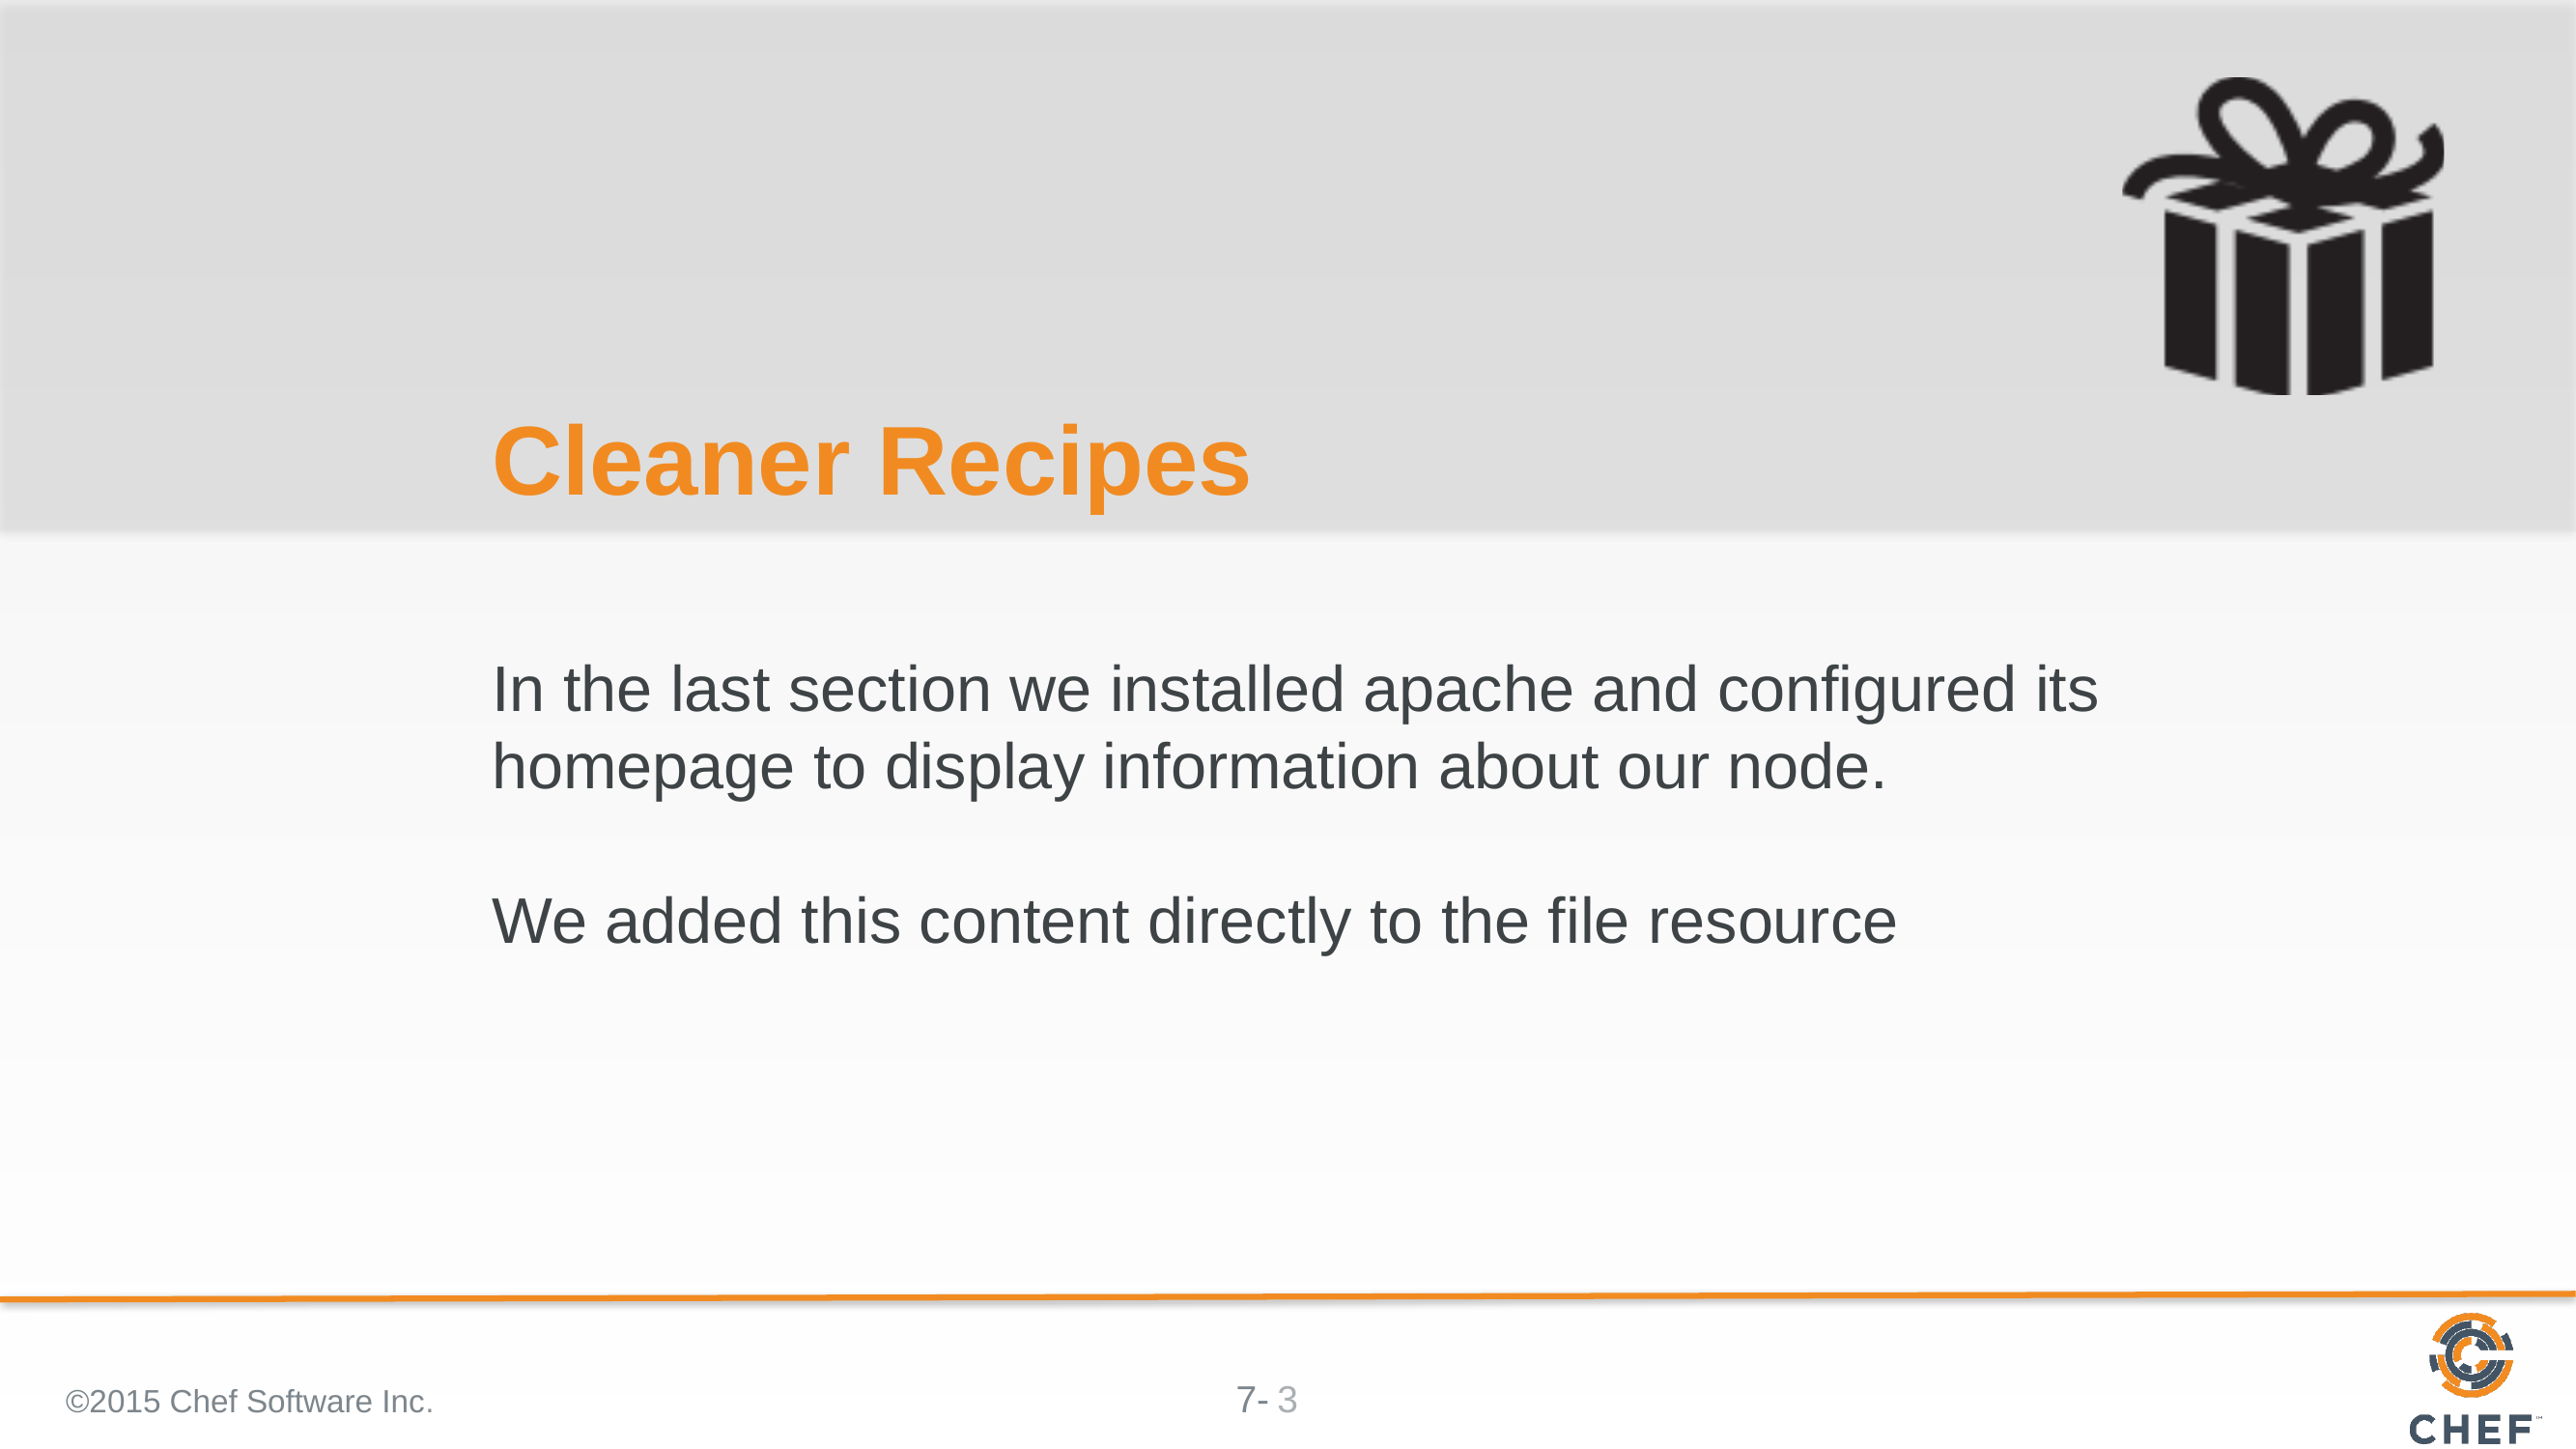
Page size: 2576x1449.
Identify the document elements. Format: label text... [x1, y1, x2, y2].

slide_number 3 [998, 1359, 1578, 1437]
picture [2399, 1297, 2550, 1449]
subtitle In the last section we installed apache and configured its homepage to display information about our node. We added this content directly to the file resource [477, 555, 2217, 1330]
title Cleaner Recipes [477, 395, 2217, 531]
footer ©2015 Chef Software Inc. [51, 1359, 952, 1440]
